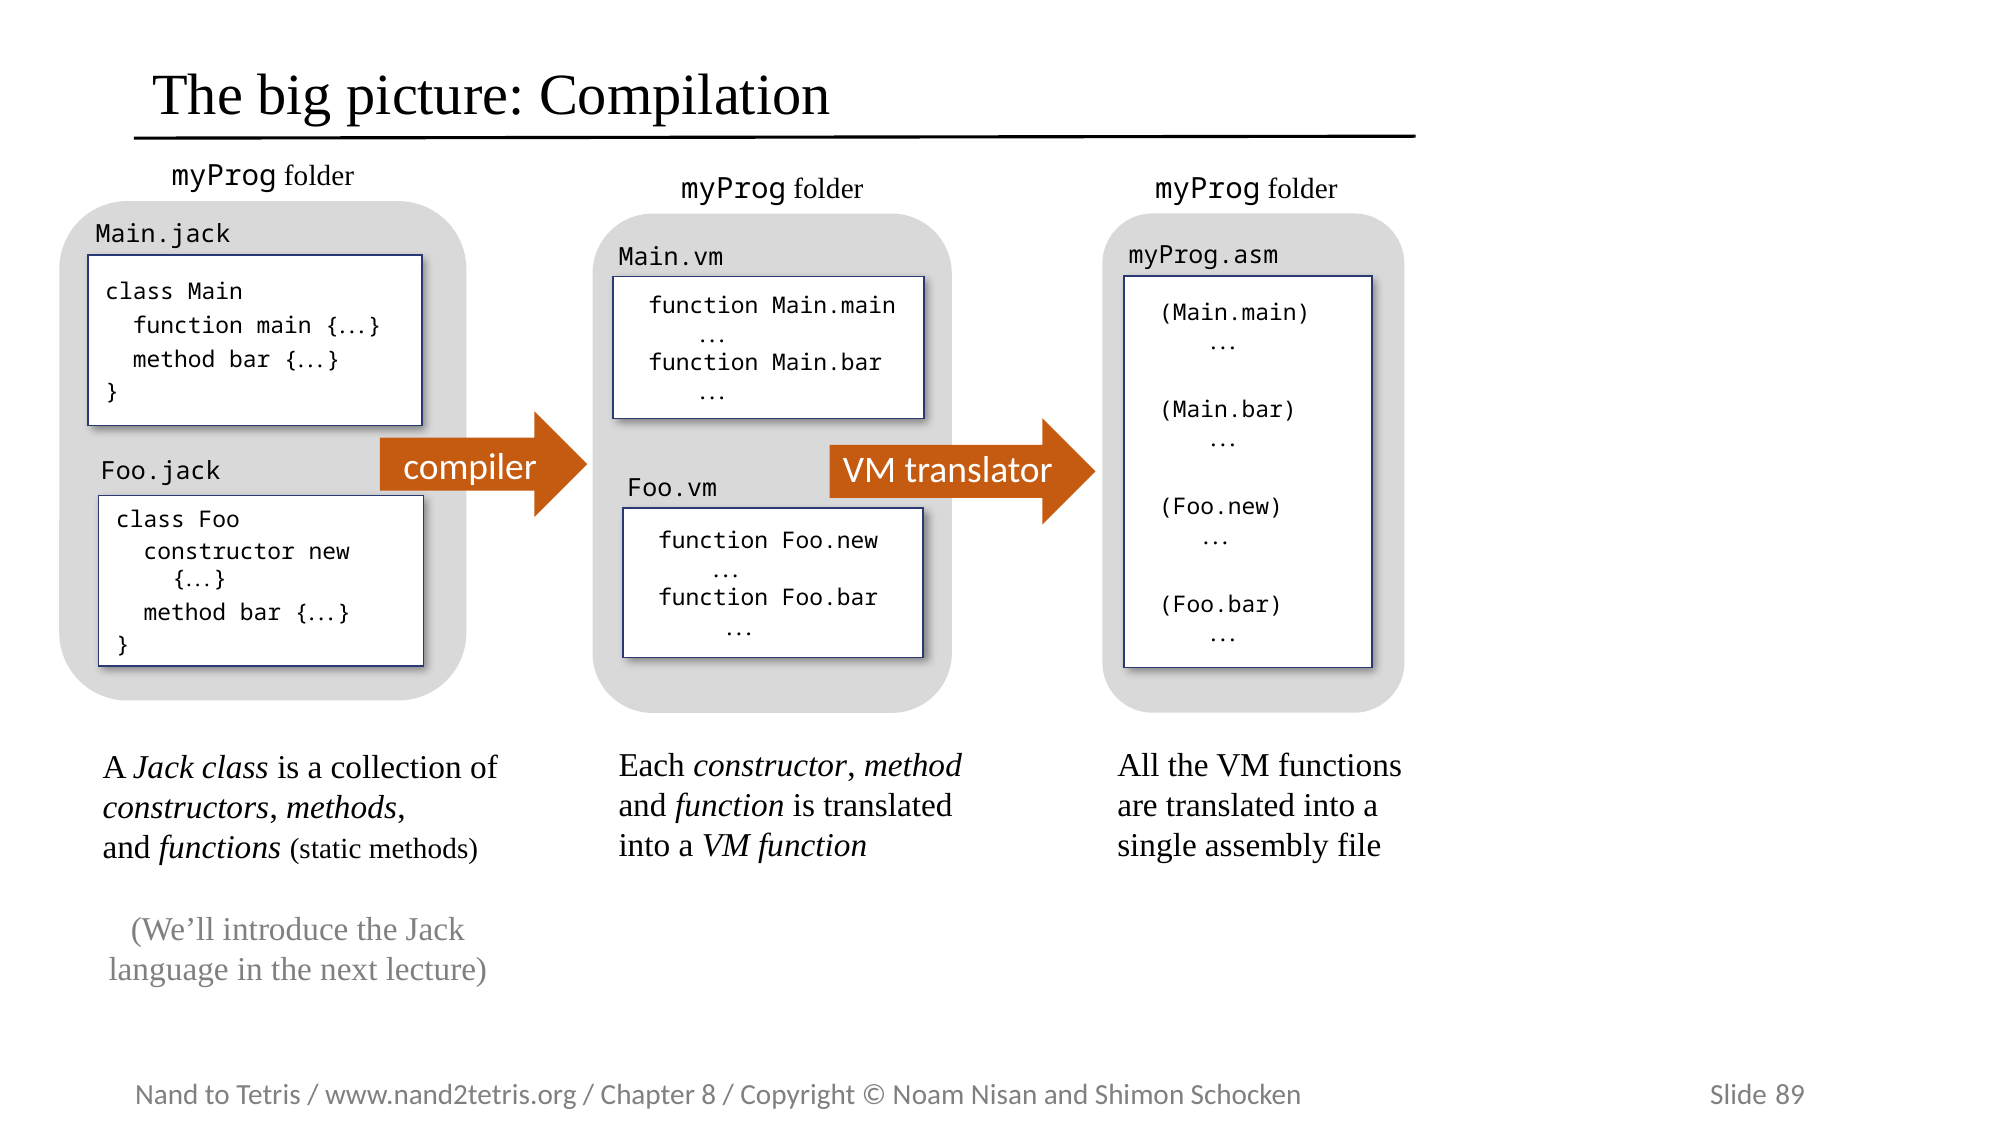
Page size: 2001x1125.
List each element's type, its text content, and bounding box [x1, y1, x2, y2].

text_box A Jack class is a collection of constructors, methods, and functions (static methods) [87, 738, 379, 873]
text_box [59, 149, 467, 701]
title The big picture: Compilation [137, 48, 1417, 144]
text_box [829, 161, 1466, 873]
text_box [379, 161, 829, 873]
text_box (We’ll introduce the Jack language in the next lecture) [80, 900, 516, 995]
